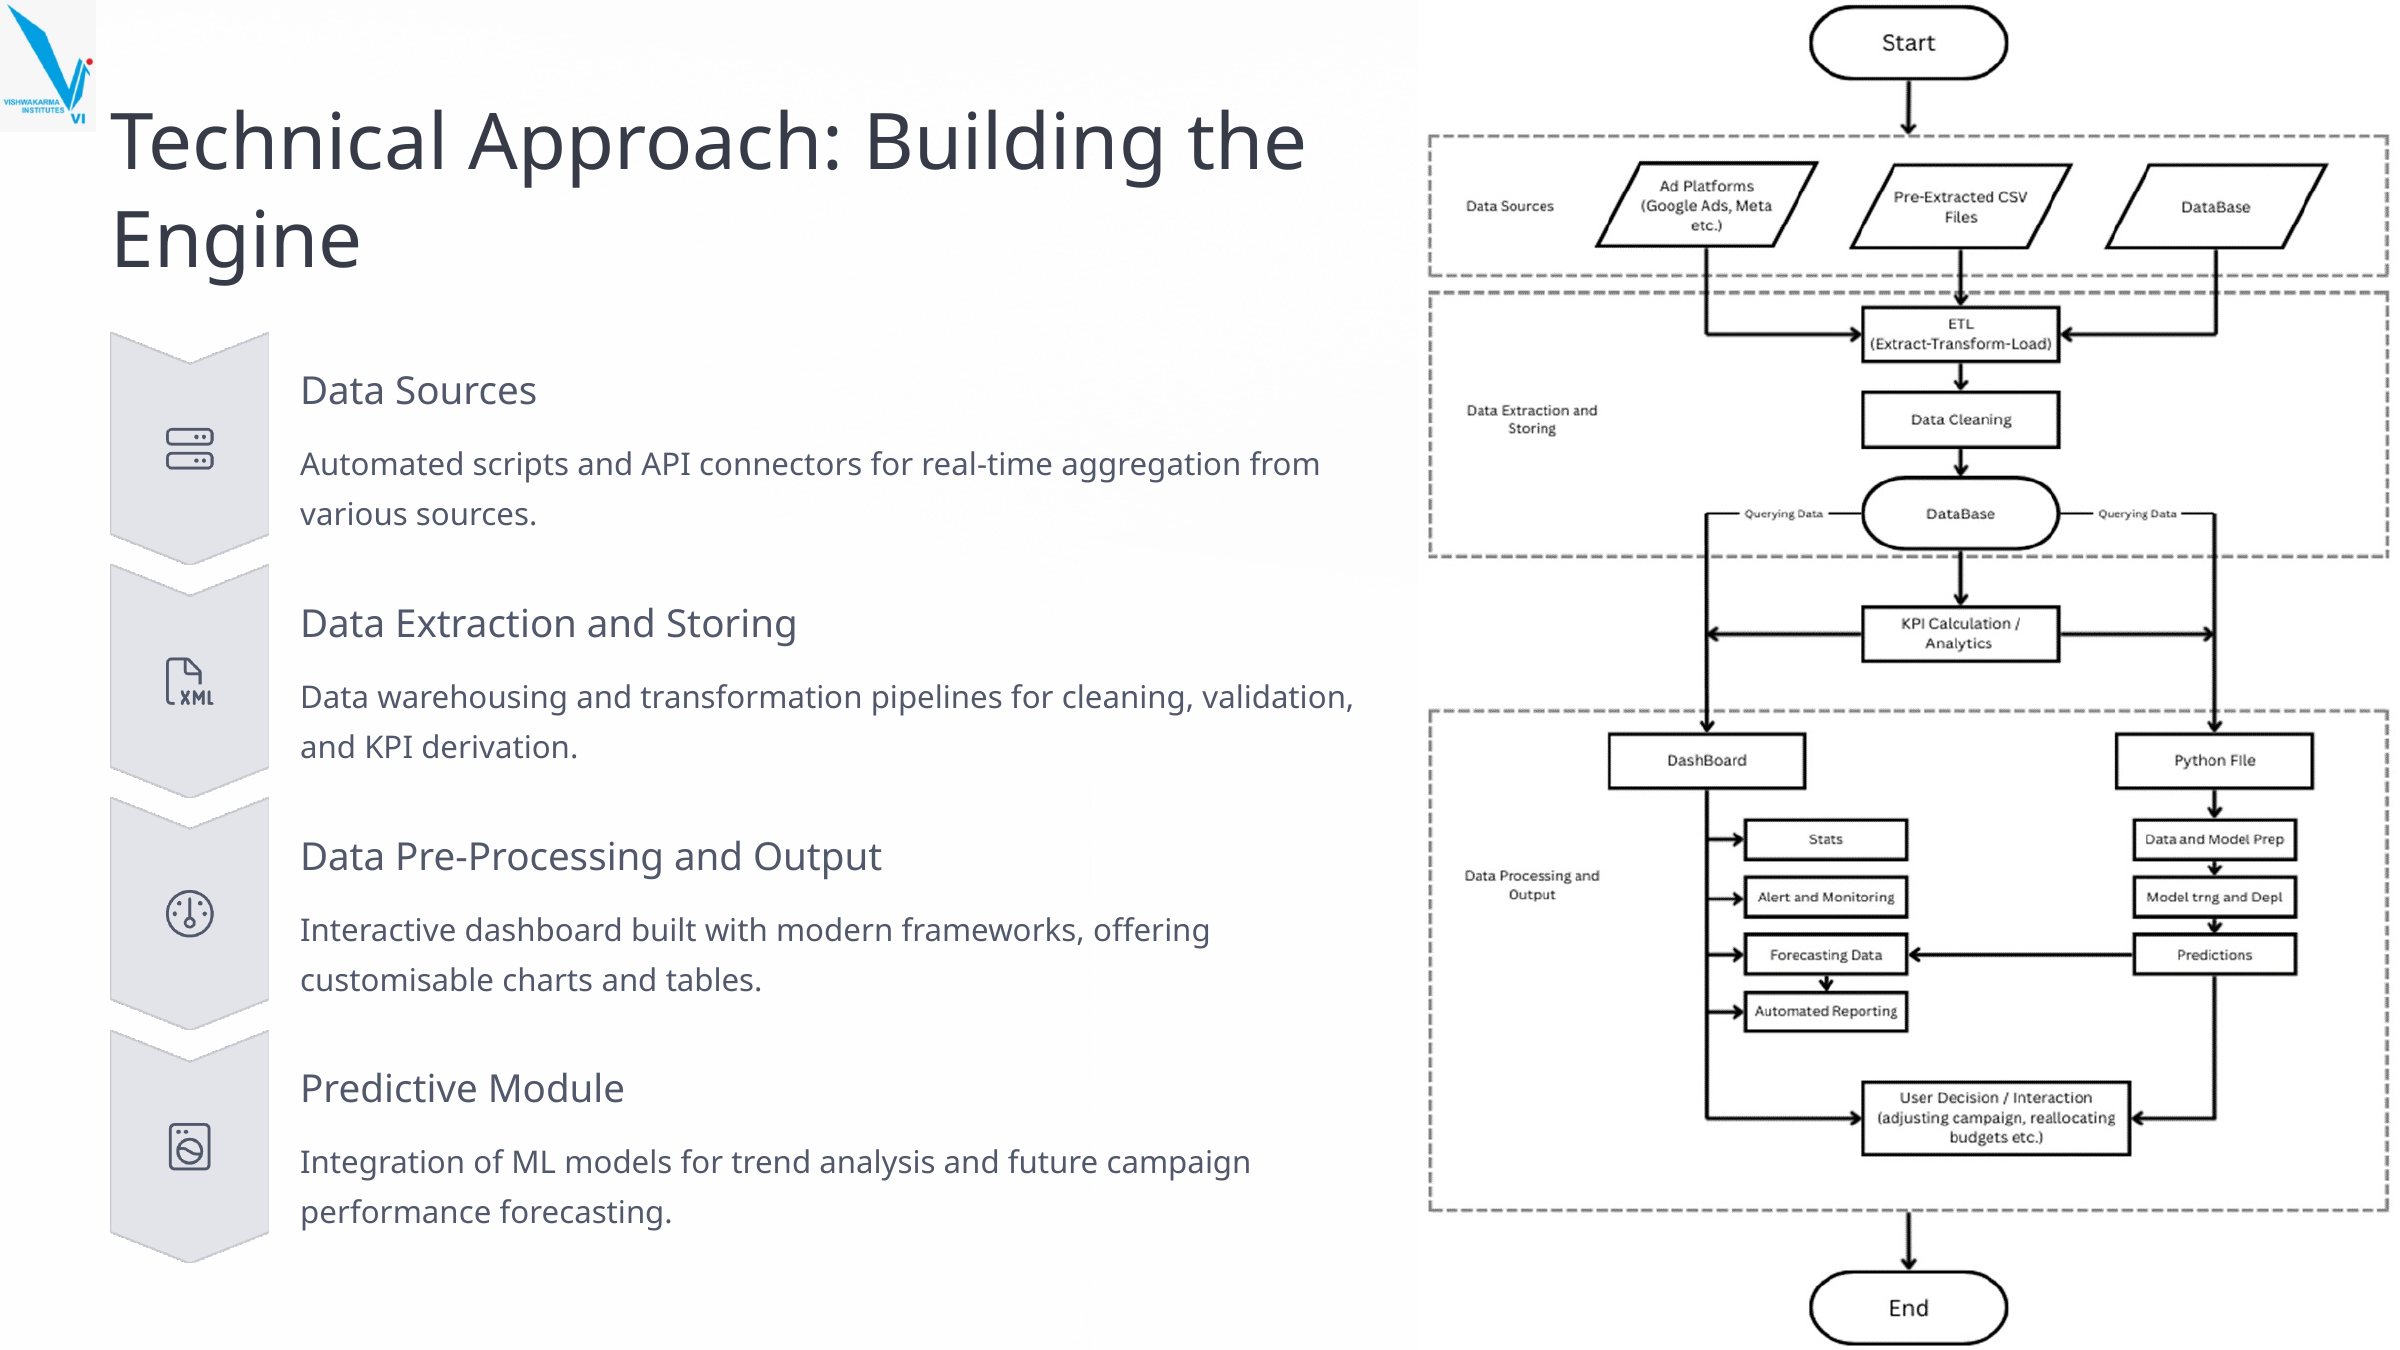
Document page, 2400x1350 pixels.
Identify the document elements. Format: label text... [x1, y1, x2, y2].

text_box Data warehousing and transformation pipelines for cleaning, validation, and KPI derivation. [300, 664, 1390, 766]
text_box Data Pre-Processing and Output [300, 829, 750, 879]
picture [1418, 0, 2400, 1350]
text_box Automated scripts and API connectors for real-time aggregation from various sources. [300, 432, 1390, 534]
text_box Data Sources [300, 363, 696, 414]
text_box Technical Approach: Building the Engine [110, 87, 1390, 285]
picture [0, 0, 96, 132]
text_box Interactive dashboard built with modern frameworks, offering customisable charts and tables. [300, 897, 1390, 999]
text_box Integration of ML models for trend analysis and future campaign performance forecasting. [300, 1129, 1390, 1232]
text_box Data Extraction and Storing [300, 596, 696, 646]
text_box Predictive Module [300, 1061, 696, 1111]
picture [110, 332, 269, 1263]
